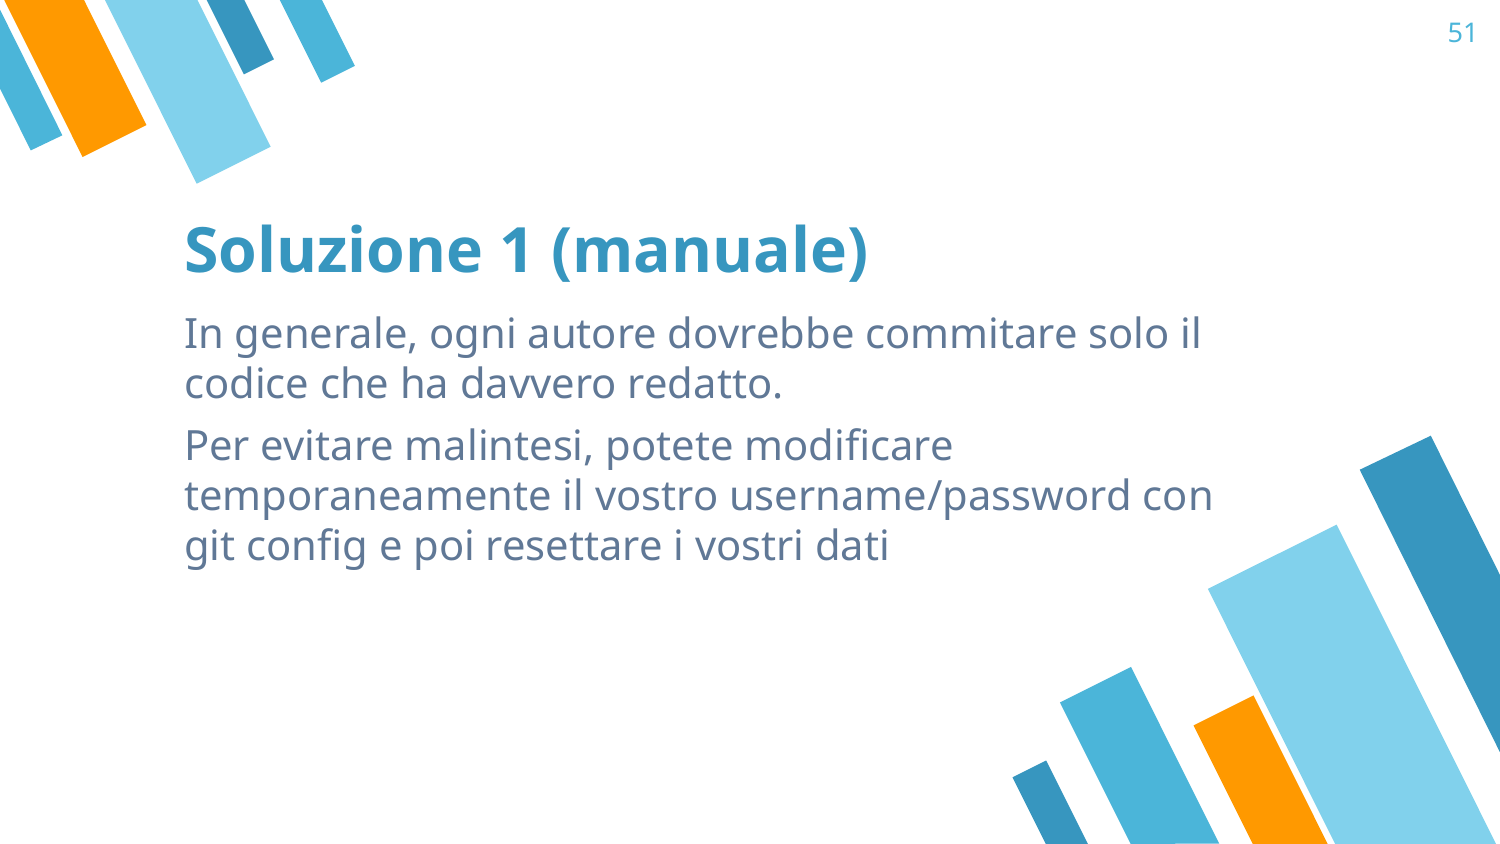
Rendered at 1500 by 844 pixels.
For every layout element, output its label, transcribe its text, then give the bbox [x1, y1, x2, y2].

title Soluzione 1 (manuale) [169, 188, 1115, 291]
list In generale, ogni autore dovrebbe commitare solo il codice che ha davvero redatto. Per evitare malintesi, potete modificare temporaneamente il vostro username/password con git config e poi resettare i vostri dati [169, 291, 1247, 706]
slide_number ‹#› [1403, 0, 1494, 65]
